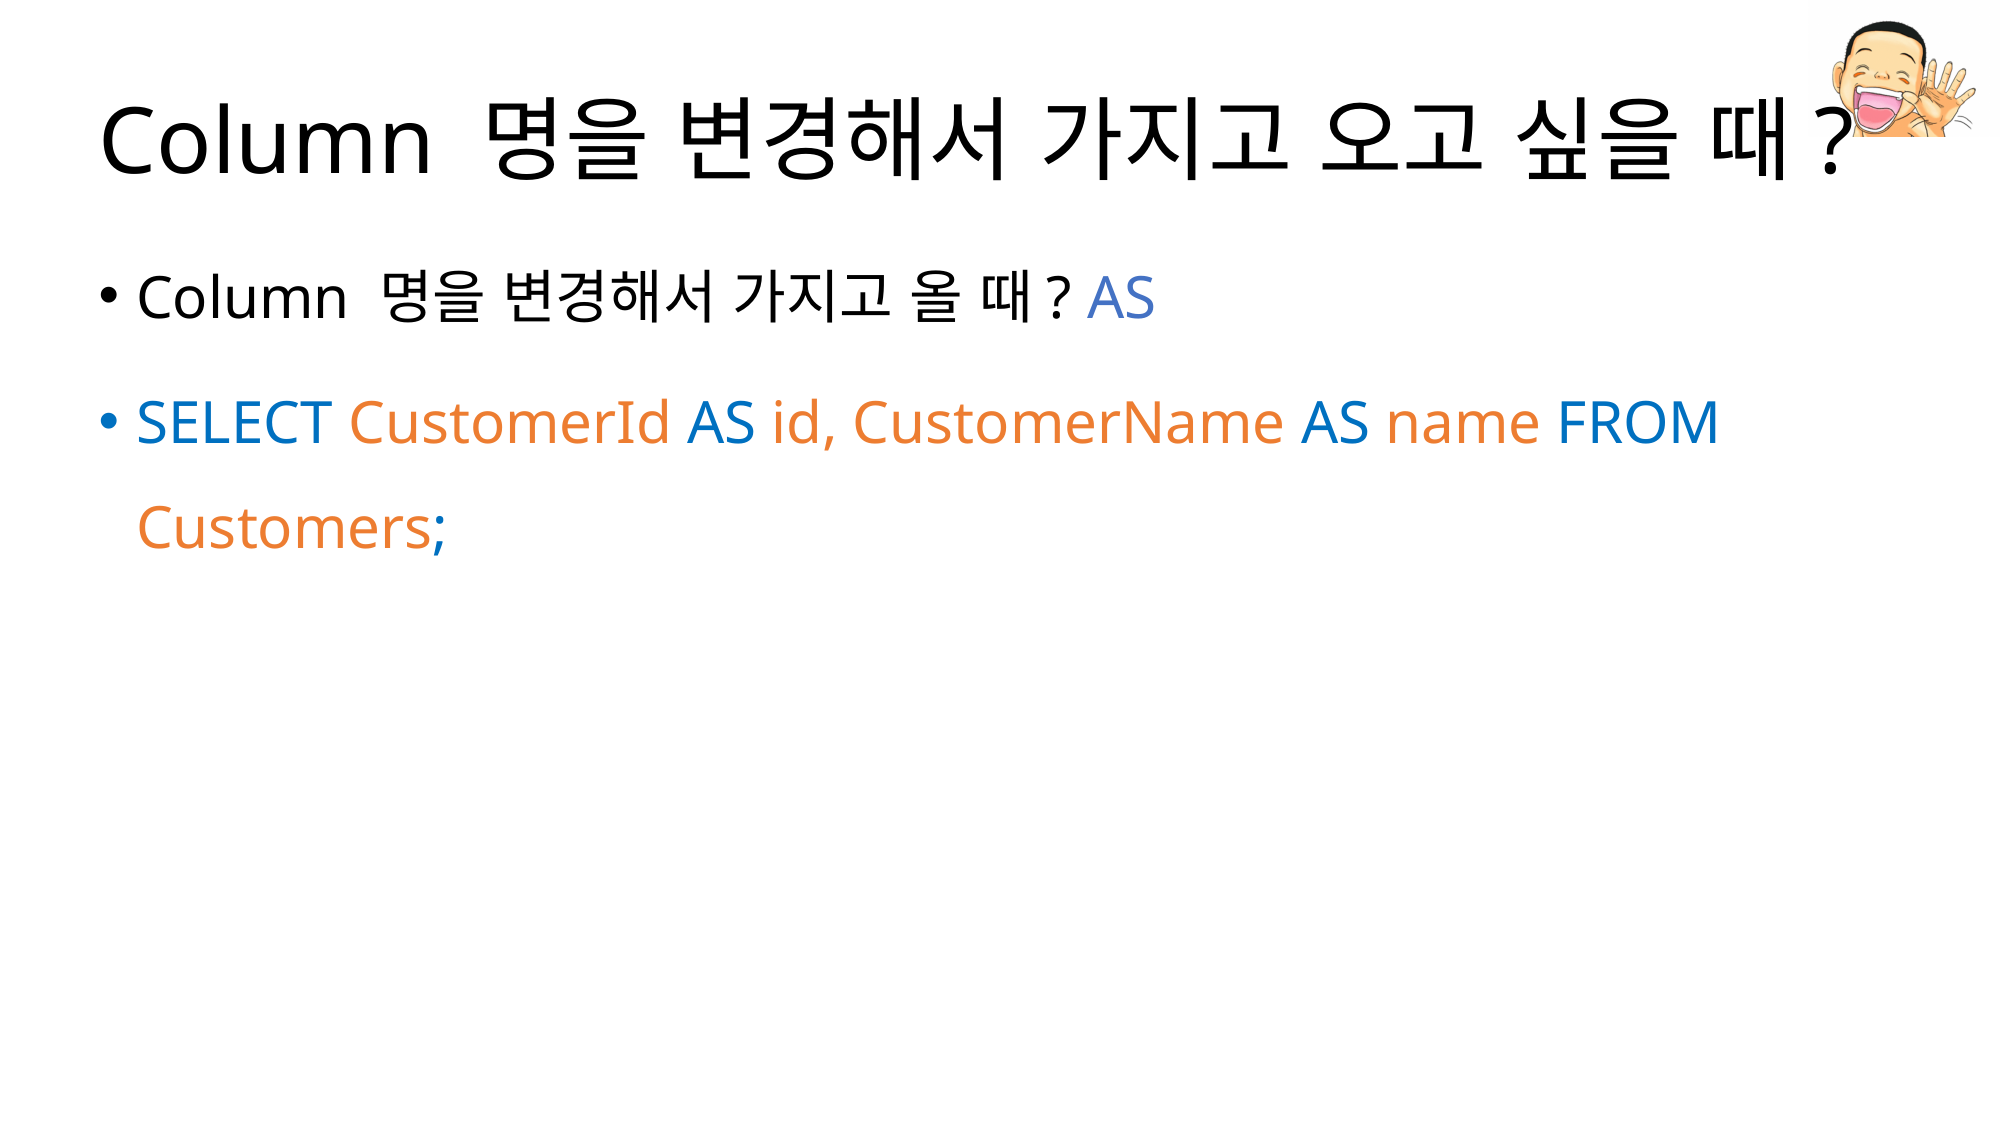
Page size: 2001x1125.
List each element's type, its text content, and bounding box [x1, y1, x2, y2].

title Column 명을 변경해서 가지고 오고 싶을 때? [83, 0, 1931, 217]
picture [1931, 0, 2000, 137]
list Column 명을 변경해서 가지고 올 때? AS SELECT CustomerId AS id, CustomerName AS name FROM Customers; [83, 217, 1931, 1125]
